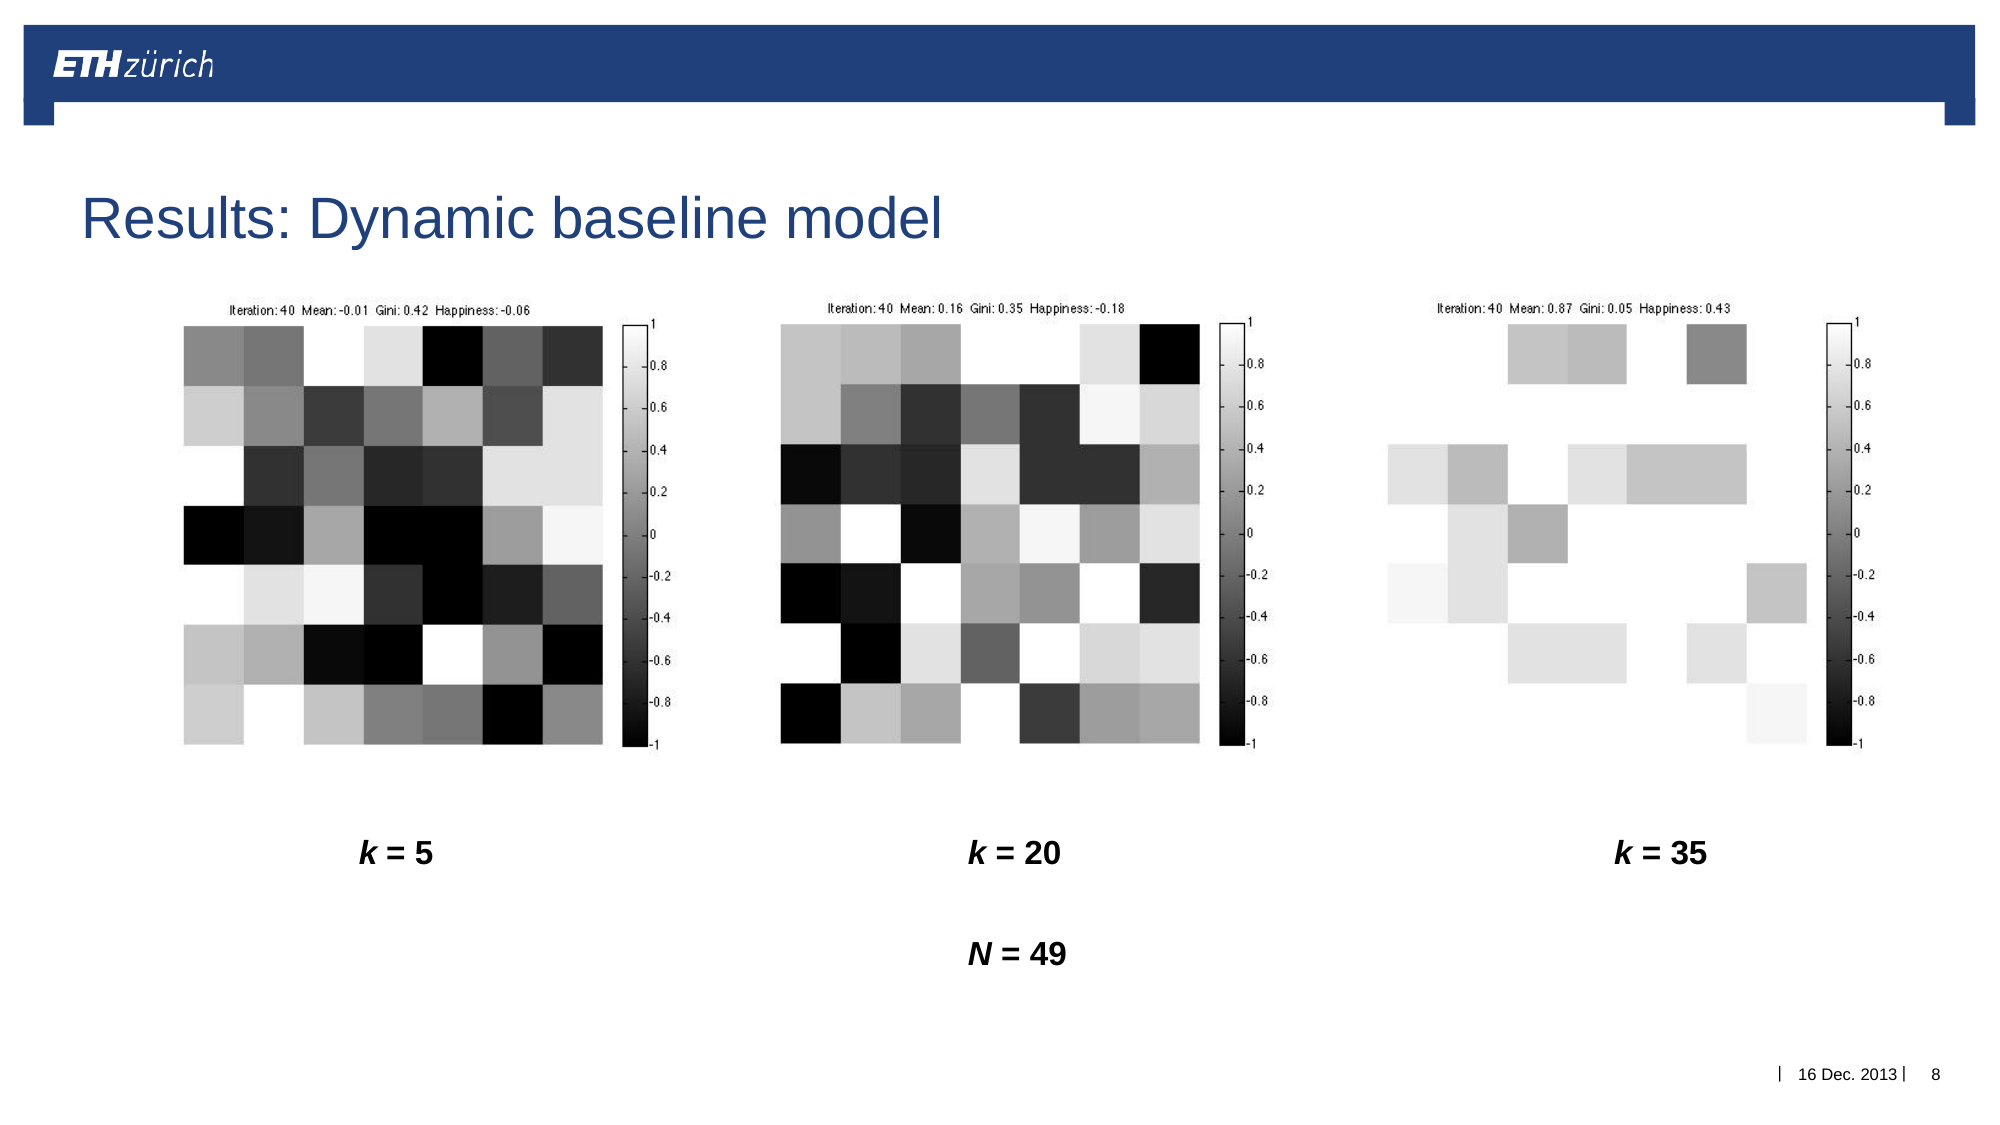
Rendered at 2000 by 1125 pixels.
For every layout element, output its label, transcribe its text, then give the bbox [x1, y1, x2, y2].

text_box Results: Dynamic baseline model [66, 172, 976, 258]
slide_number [1777, 1034, 1918, 1112]
picture [70, 285, 1961, 802]
slide_number 8 [1918, 1034, 1966, 1112]
text_box k = 5 k = 20 k = 35 N = 49 [92, 824, 1884, 1045]
